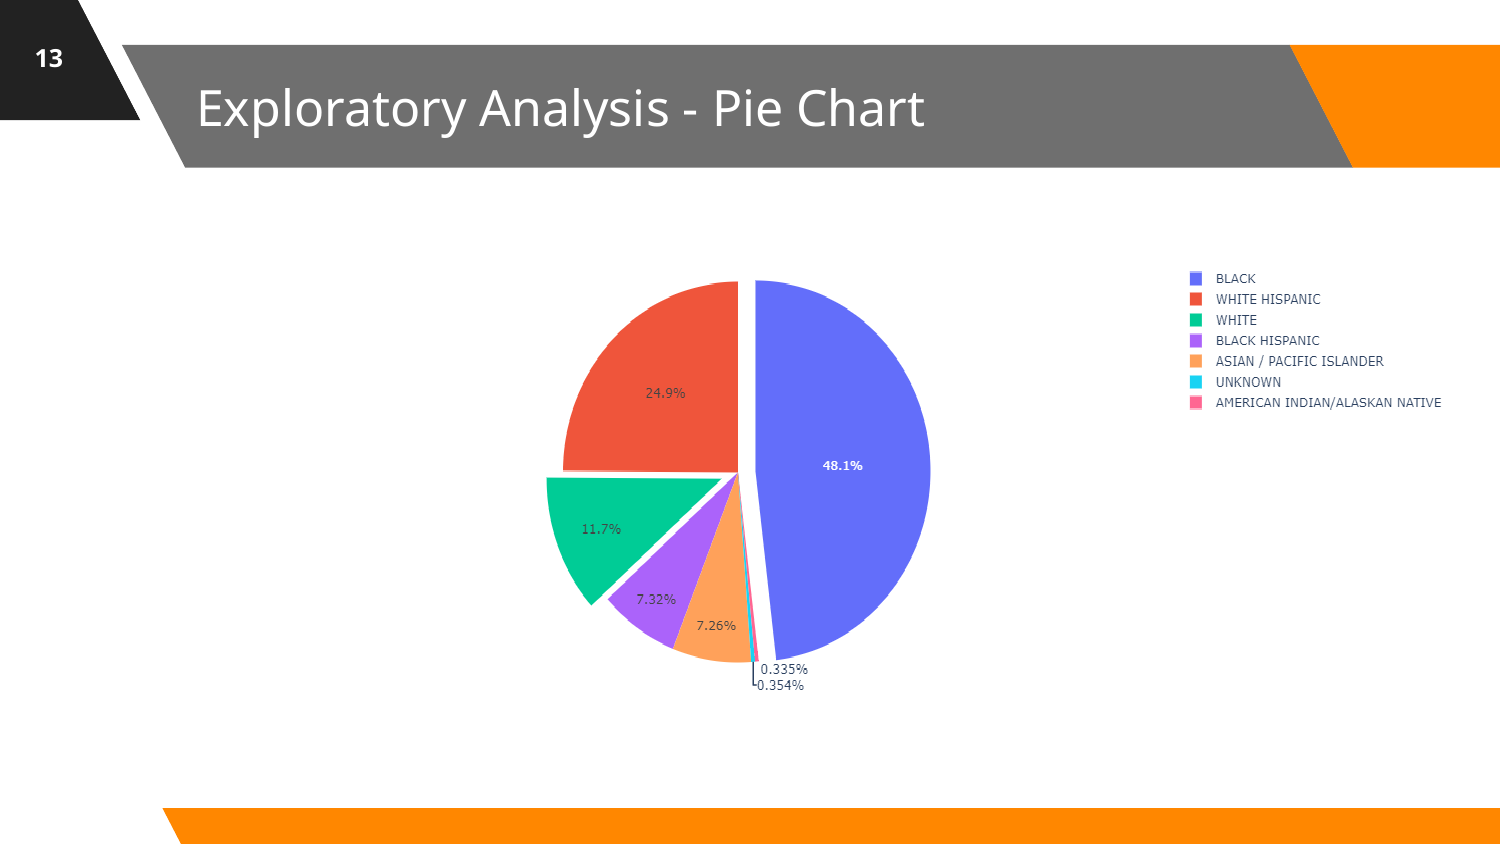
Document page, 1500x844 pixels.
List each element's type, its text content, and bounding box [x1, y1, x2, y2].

picture [48, 198, 1459, 769]
title Exploratory Analysis - Pie Chart [181, 45, 1285, 169]
slide_number 13 [0, 0, 98, 121]
